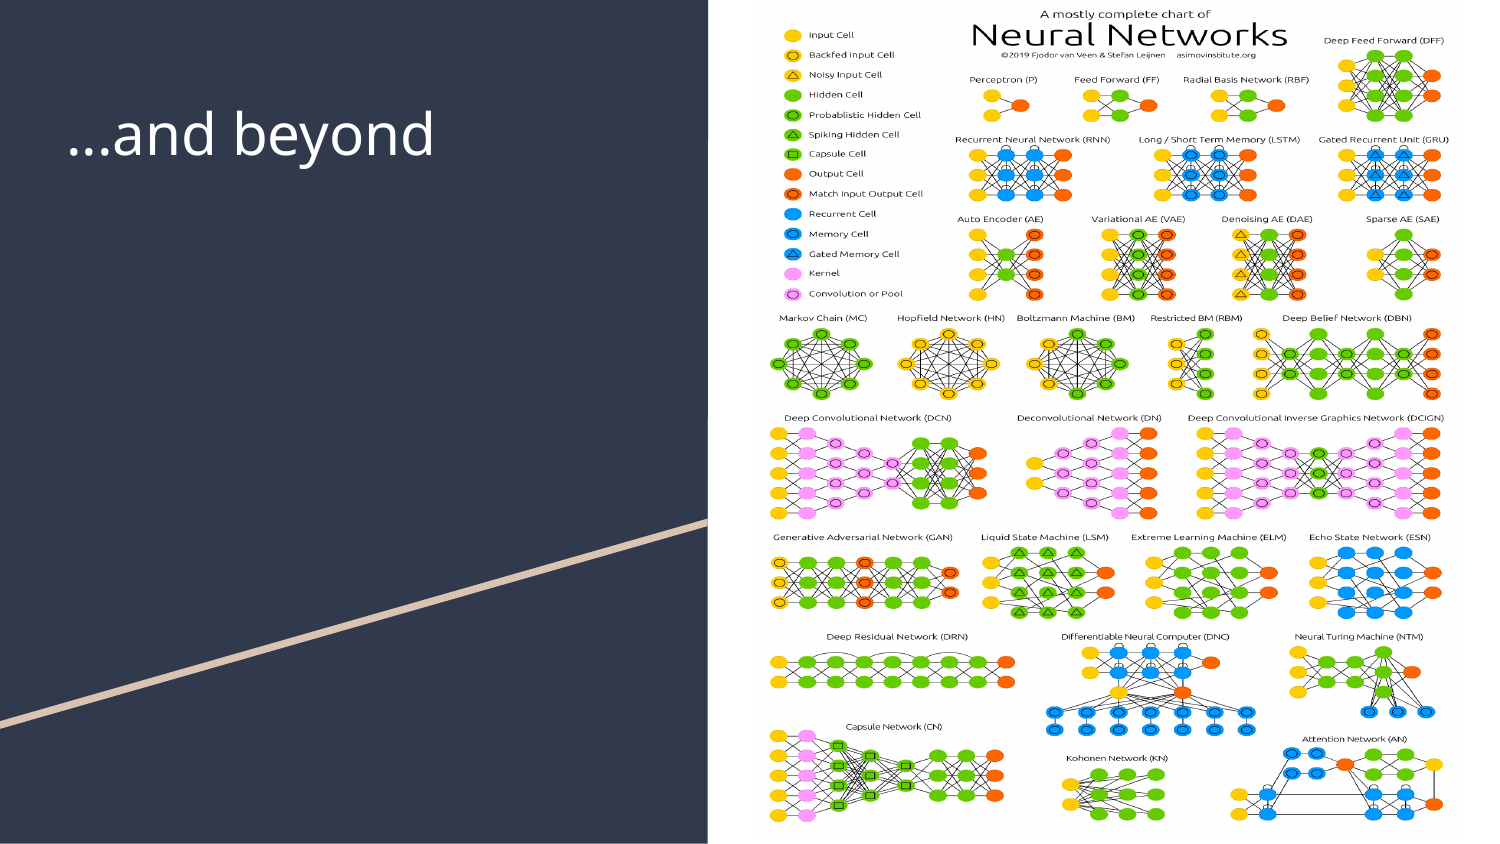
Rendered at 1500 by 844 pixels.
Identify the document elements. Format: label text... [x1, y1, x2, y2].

picture [749, 0, 1461, 841]
title ...and beyond [51, 82, 660, 494]
